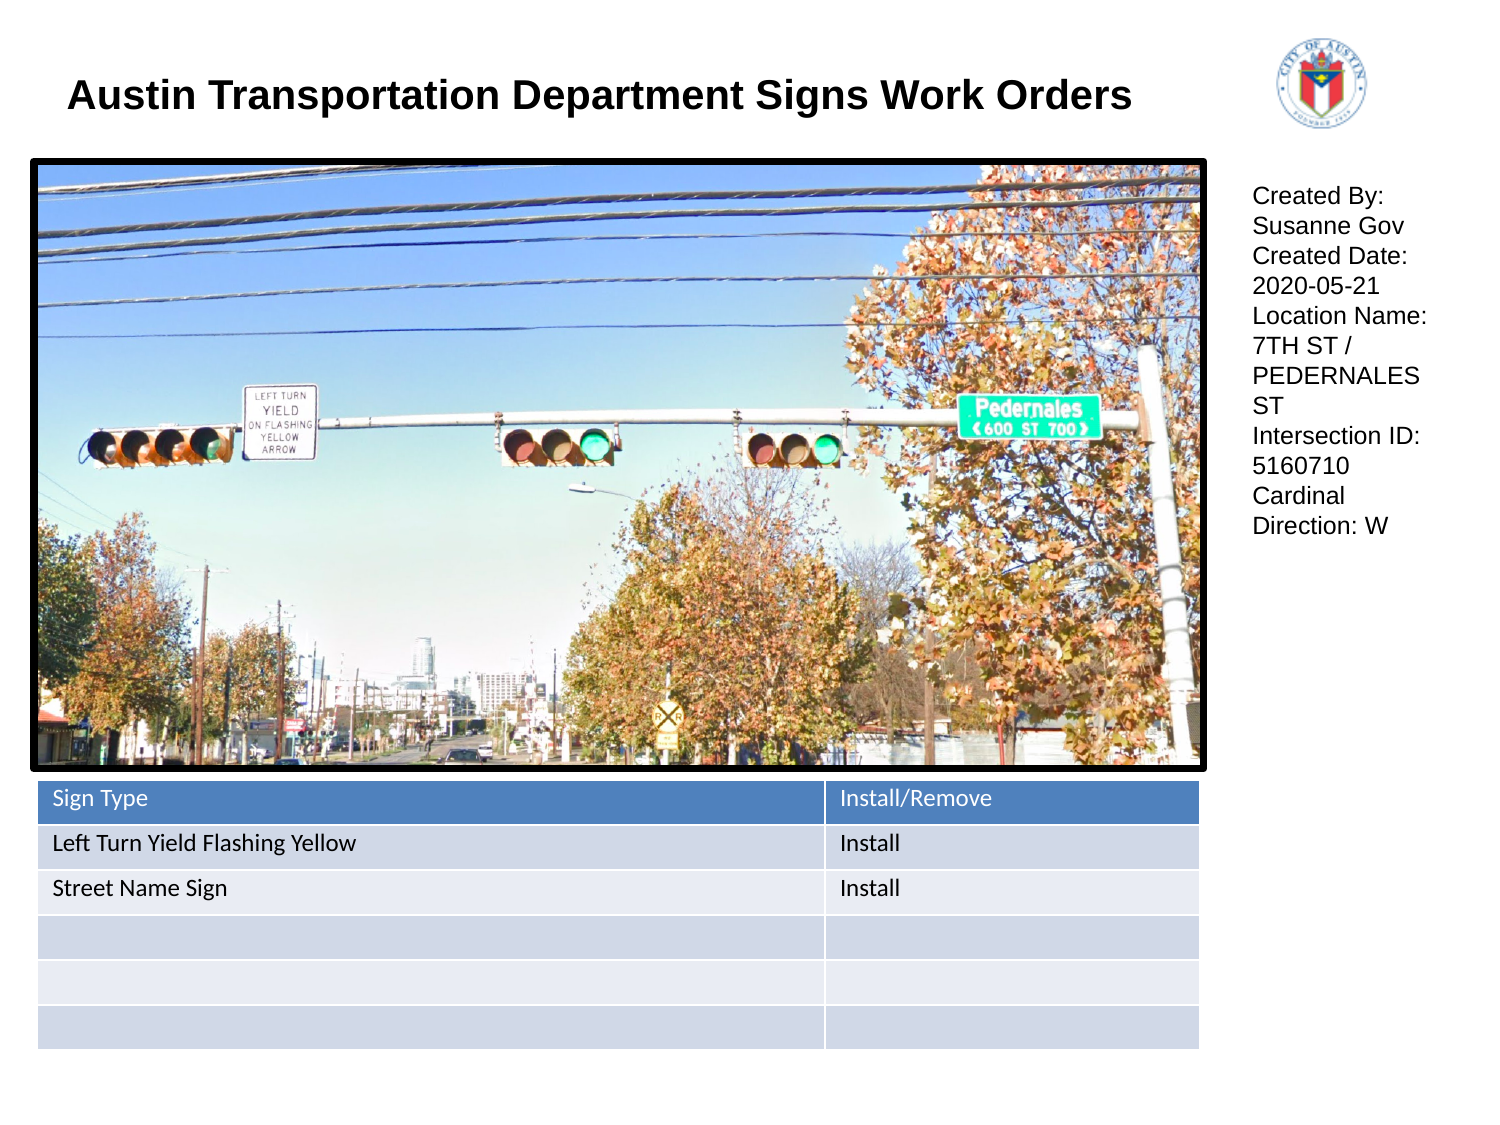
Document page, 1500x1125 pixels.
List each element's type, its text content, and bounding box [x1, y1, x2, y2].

picture [37, 164, 1201, 766]
text_box Created By: Susanne Gov Created Date: 2020-05-21 Location Name: 7TH ST / PEDERNALES ST Intersection ID: 5160710 Cardinal Direction: W [1237, 172, 1463, 547]
table_header Install/Remove [826, 781, 1199, 824]
table_cell [38, 916, 824, 959]
table_cell [38, 961, 824, 1004]
table_cell [38, 1006, 824, 1049]
table_cell [826, 1006, 1199, 1049]
table_cell Street Name Sign [38, 871, 824, 914]
table_cell [826, 916, 1199, 959]
table_cell [826, 961, 1199, 1004]
table_cell Left Turn Yield Flashing Yellow [38, 826, 824, 869]
table_cell Install [826, 871, 1199, 914]
table_cell Install [826, 826, 1199, 869]
table_header Sign Type [38, 781, 824, 824]
picture [1274, 37, 1369, 132]
text_box Austin Transportation Department Signs Work Orders [51, 60, 1149, 125]
